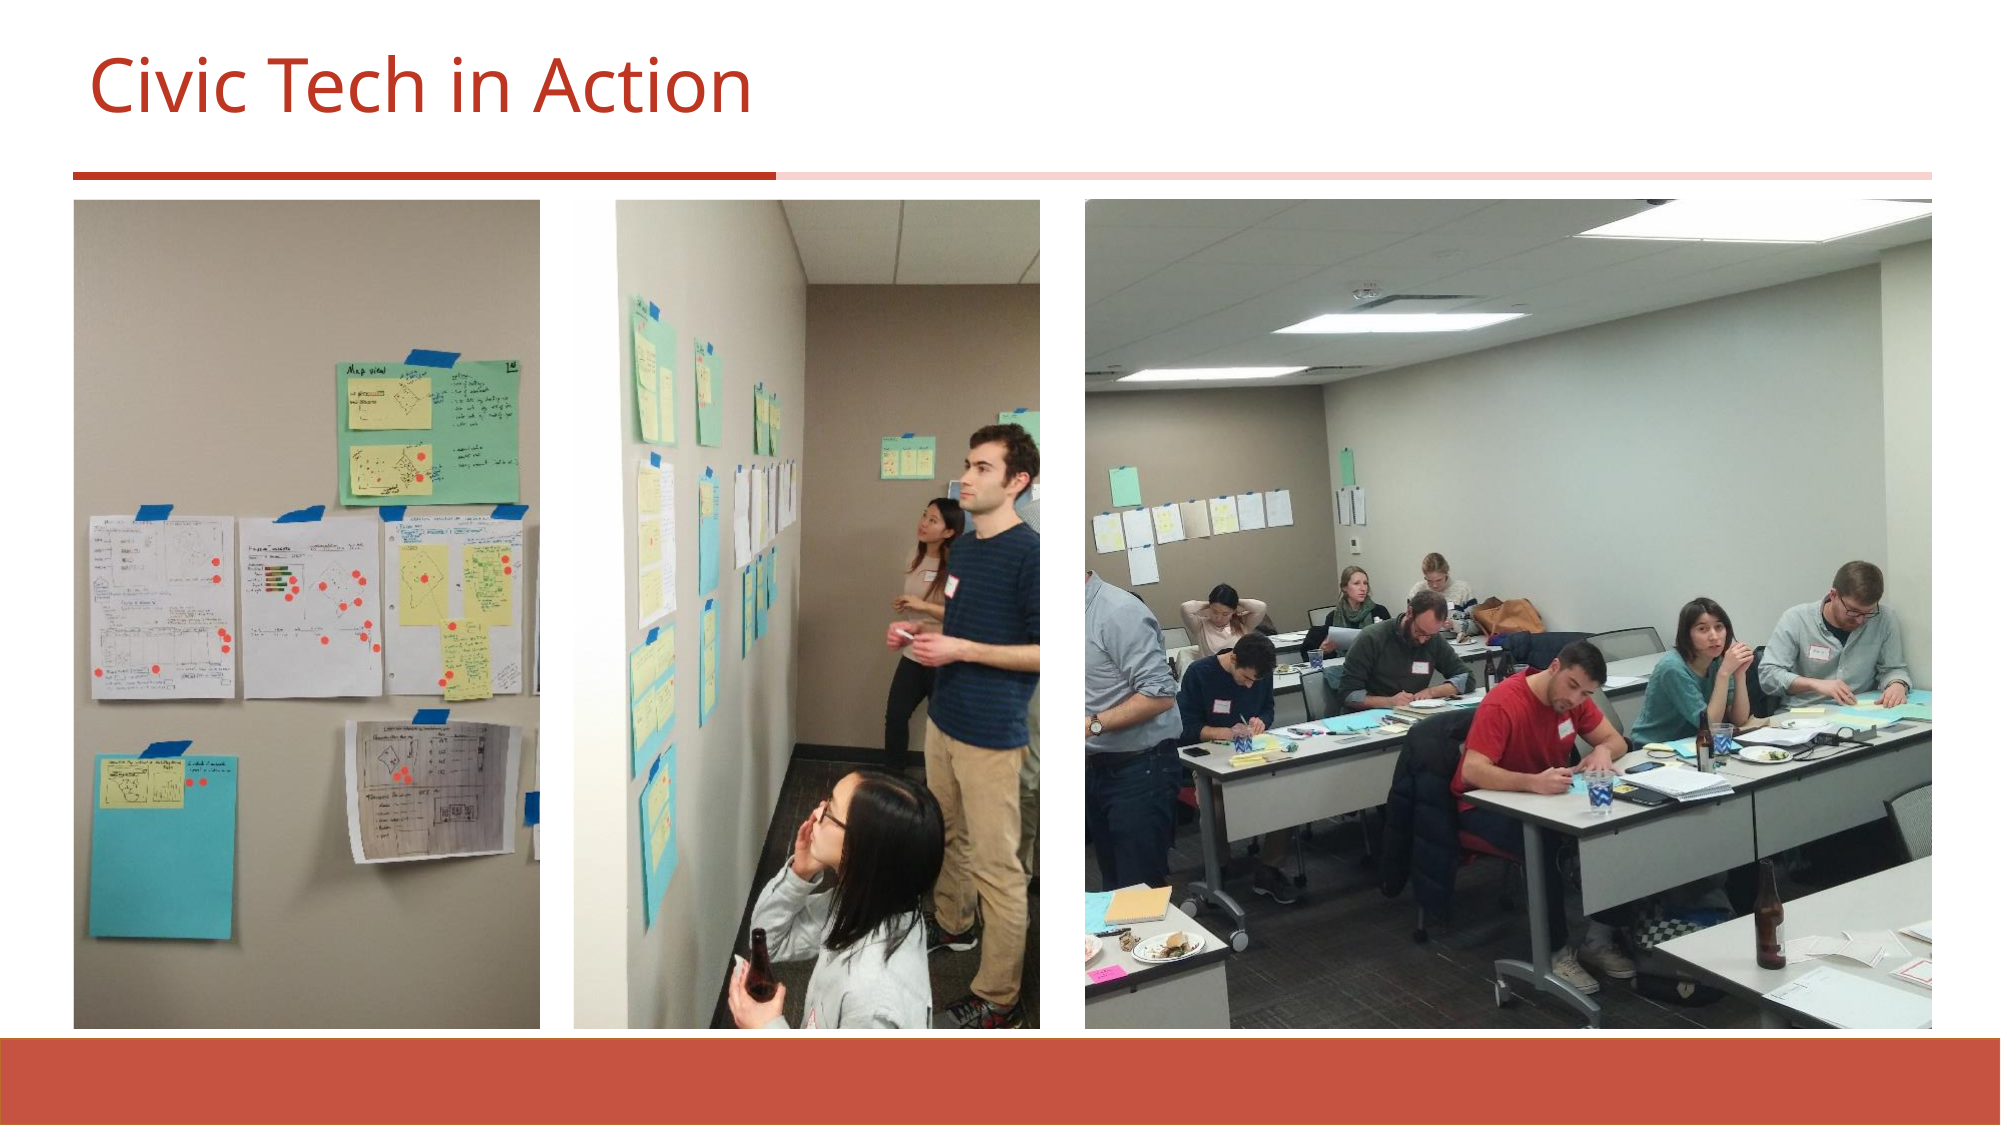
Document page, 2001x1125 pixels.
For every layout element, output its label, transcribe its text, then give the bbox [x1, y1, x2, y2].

title Civic Tech in Action [73, 0, 1932, 176]
picture [0, 199, 1932, 1029]
